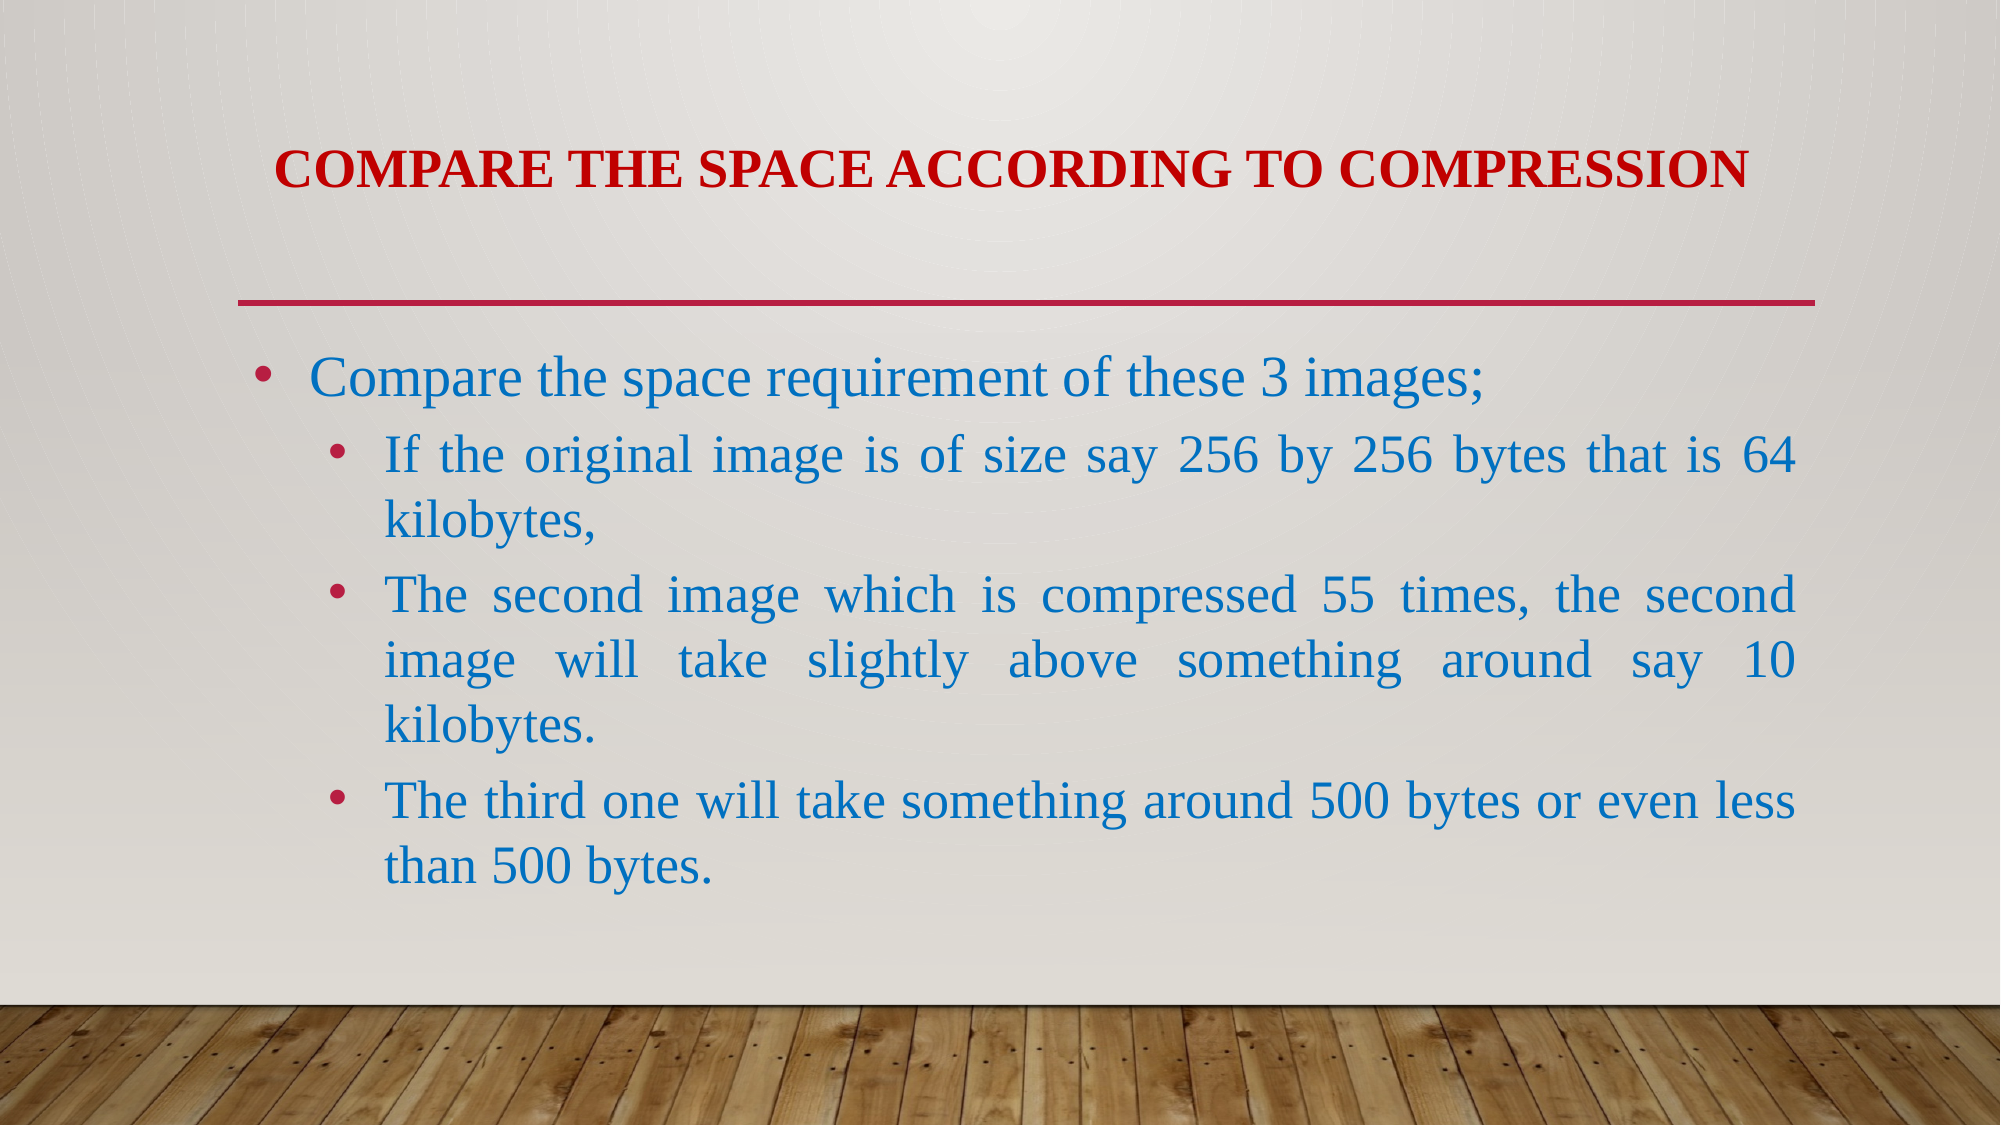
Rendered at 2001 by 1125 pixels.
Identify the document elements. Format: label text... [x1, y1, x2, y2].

picture [0, 1005, 2000, 1125]
title Compare the space according to compression [238, 131, 1814, 305]
list Compare the space requirement of these 3 images; If the original image is of size say 256 by 256 bytes that is 64 kilobytes, The second image which is compressed 55 times, the second image will take slightly above something around say 10 kilobytes. The third one will take something around 500 bytes or even less than 500 bytes. [238, 330, 1814, 1008]
